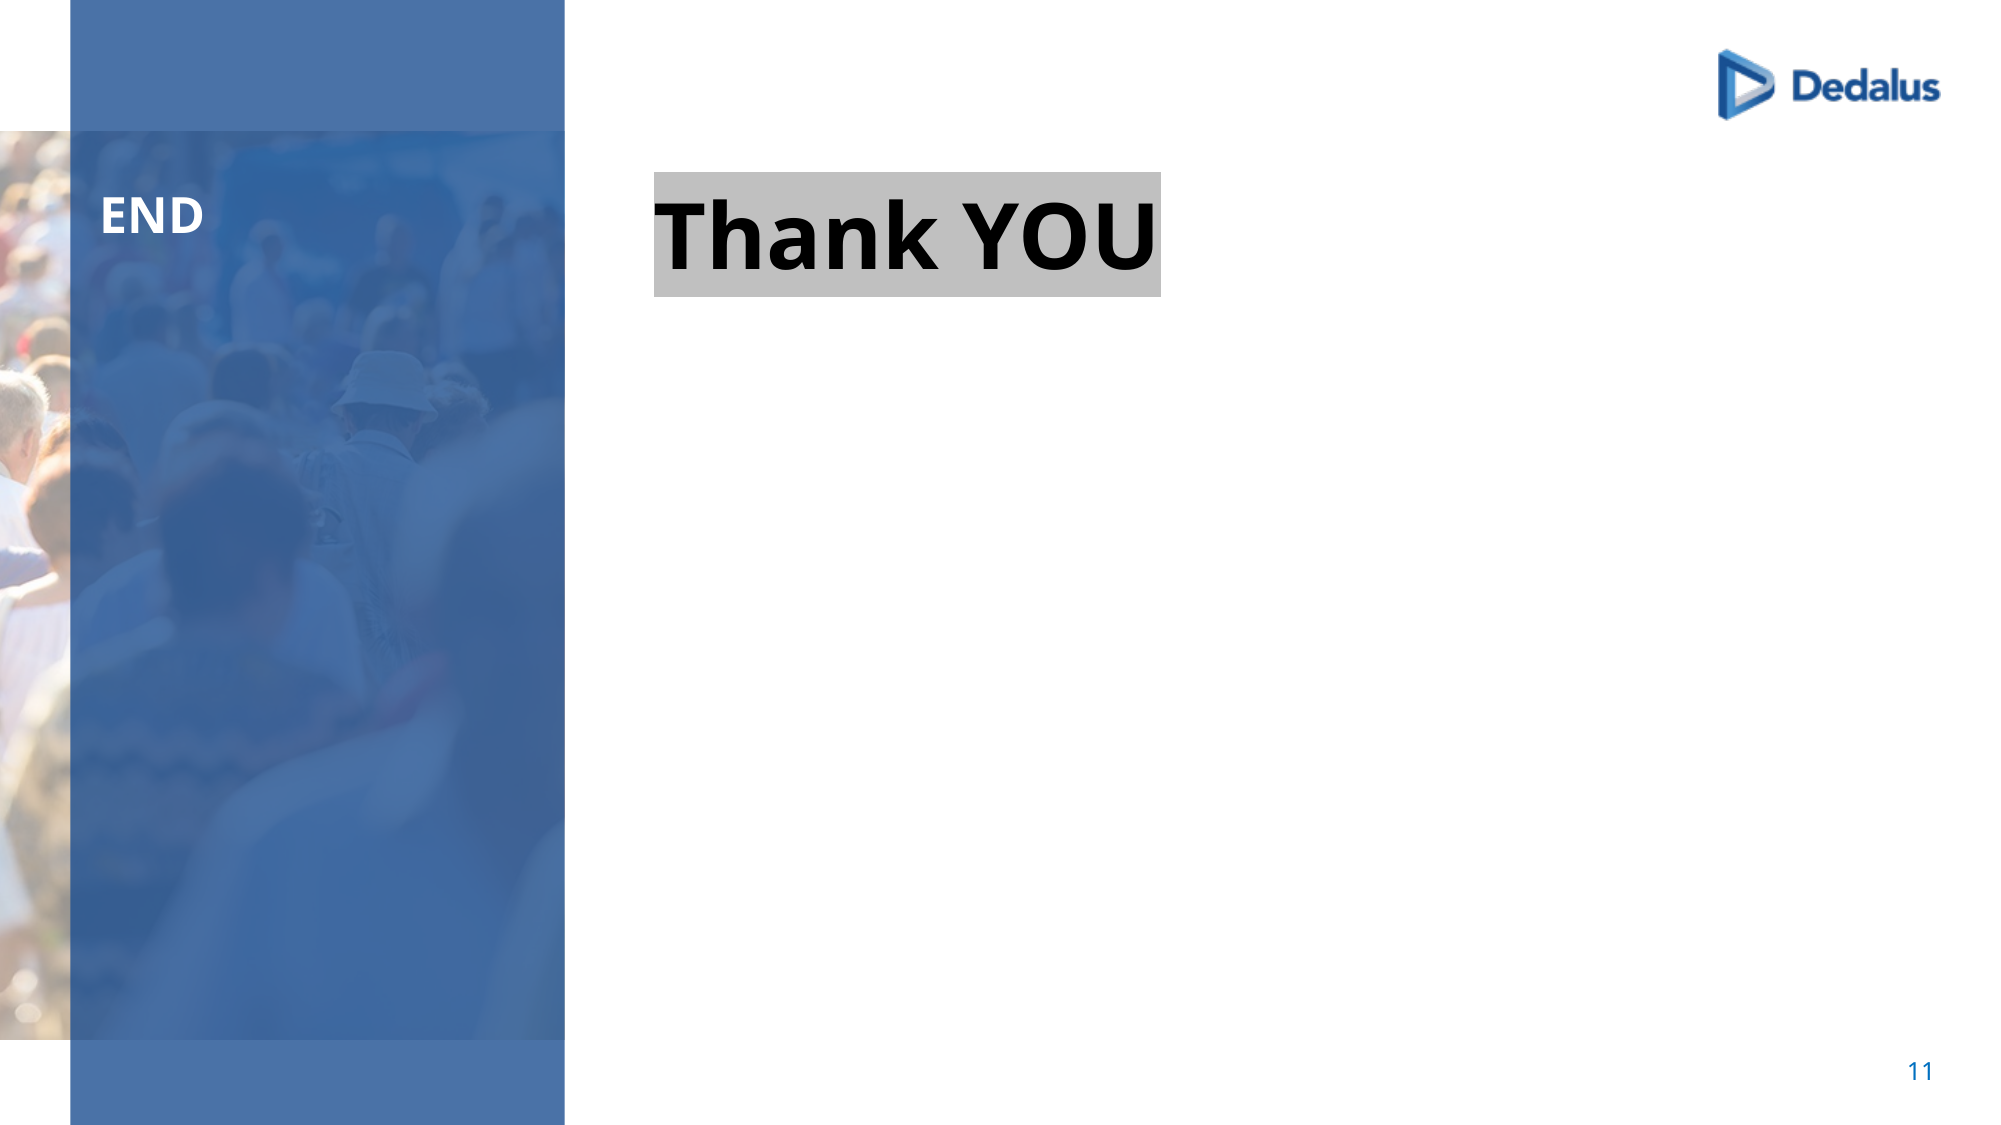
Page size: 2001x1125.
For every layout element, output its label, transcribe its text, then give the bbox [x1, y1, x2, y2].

list Thank YOU [638, 183, 1441, 1035]
title END [85, 183, 551, 259]
picture [1718, 43, 1941, 127]
